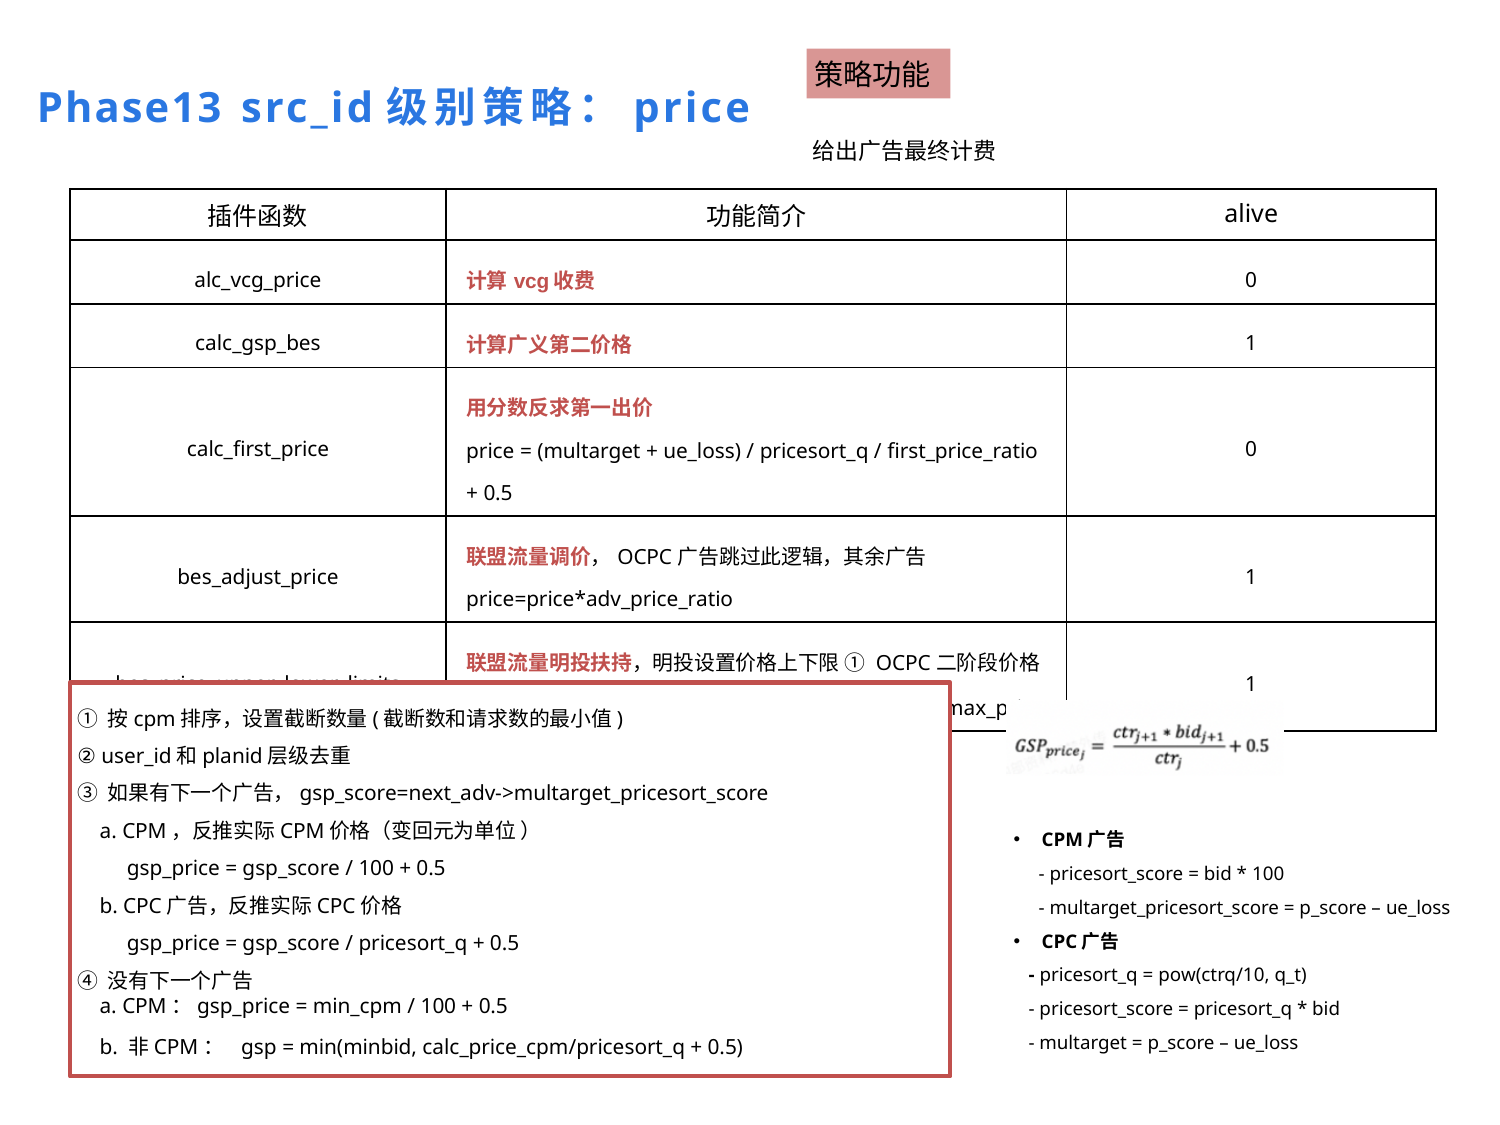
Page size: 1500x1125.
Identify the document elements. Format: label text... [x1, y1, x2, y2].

text_box CPM广告 - pricesort_score = bid * 100 - multarget_pricesort_score = p_score – ue_loss CPC广告 - pricesort_q = pow(ctrq/10, q_t) - pricesort_score = pricesort_q * bid - multarget = p_score – ue_loss [1006, 809, 1500, 1061]
table_cell 1 [1067, 305, 1435, 367]
table_cell 计算vcg收费 [447, 241, 1066, 303]
table_cell 计算广义第二价格 [447, 305, 1066, 367]
table_cell alc_vcg_price [71, 241, 445, 303]
table_cell 1 [1067, 517, 1435, 621]
text_box [68, 680, 952, 1078]
table_cell calc_gsp_bes [71, 305, 445, 367]
table_cell calc_first_price [71, 368, 445, 515]
table_cell 联盟流量调价，OCPC广告跳过此逻辑，其余广告price=price*adv_price_ratio [447, 517, 1066, 621]
text_box 策略功能 [806, 48, 951, 99]
table_cell bes_adjust_price [71, 517, 445, 621]
table_header 插件函数 [71, 190, 445, 239]
text_box ① 按cpm排序，设置截断数量(截断数和请求数的最小值) ② user_id和planid层级去重 ③ 如果有下一个广告，gsp_score=next_adv->multarget_pricesort_score a. CPM，反推实际CPM价格（变回元为单位 ） gsp_price = gsp_score / 100 + 0.5 b. CPC广告，反推实际CPC价格 gsp_price = gsp_score / pricesort_q + 0.5 ④ 没有下一个广告 a. CPM：gsp_price = min_cpm / 100 + 0.5 b. 非CPM： gsp = min(minbid, calc_price_cpm/pricesort_q + 0.5) [69, 685, 963, 1070]
picture [1005, 700, 1284, 776]
table_cell 1 [1067, 623, 1435, 730]
table_header 功能简介 [447, 190, 1066, 239]
table_cell 用分数反求第一出价 price = (multarget + ue_loss) / pricesort_q / first_price_ratio + 0.5 [447, 368, 1066, 515]
text_box Phase13 src_id级别策略：price [29, 73, 1118, 139]
table_cell bes_price_upper_lower_limits [71, 623, 445, 680]
table_header alive [1067, 190, 1435, 239]
text_box 给出广告最终计费 [805, 115, 1471, 172]
table_cell 0 [1067, 241, 1435, 303]
table_cell 0 [1067, 368, 1435, 515]
table_cell 联盟流量明投扶持，明投设置价格上下限 ① OCPC二阶段价格不能高于原本出价 ② 价格控制下限min_bid，上限max_price [447, 623, 1066, 730]
